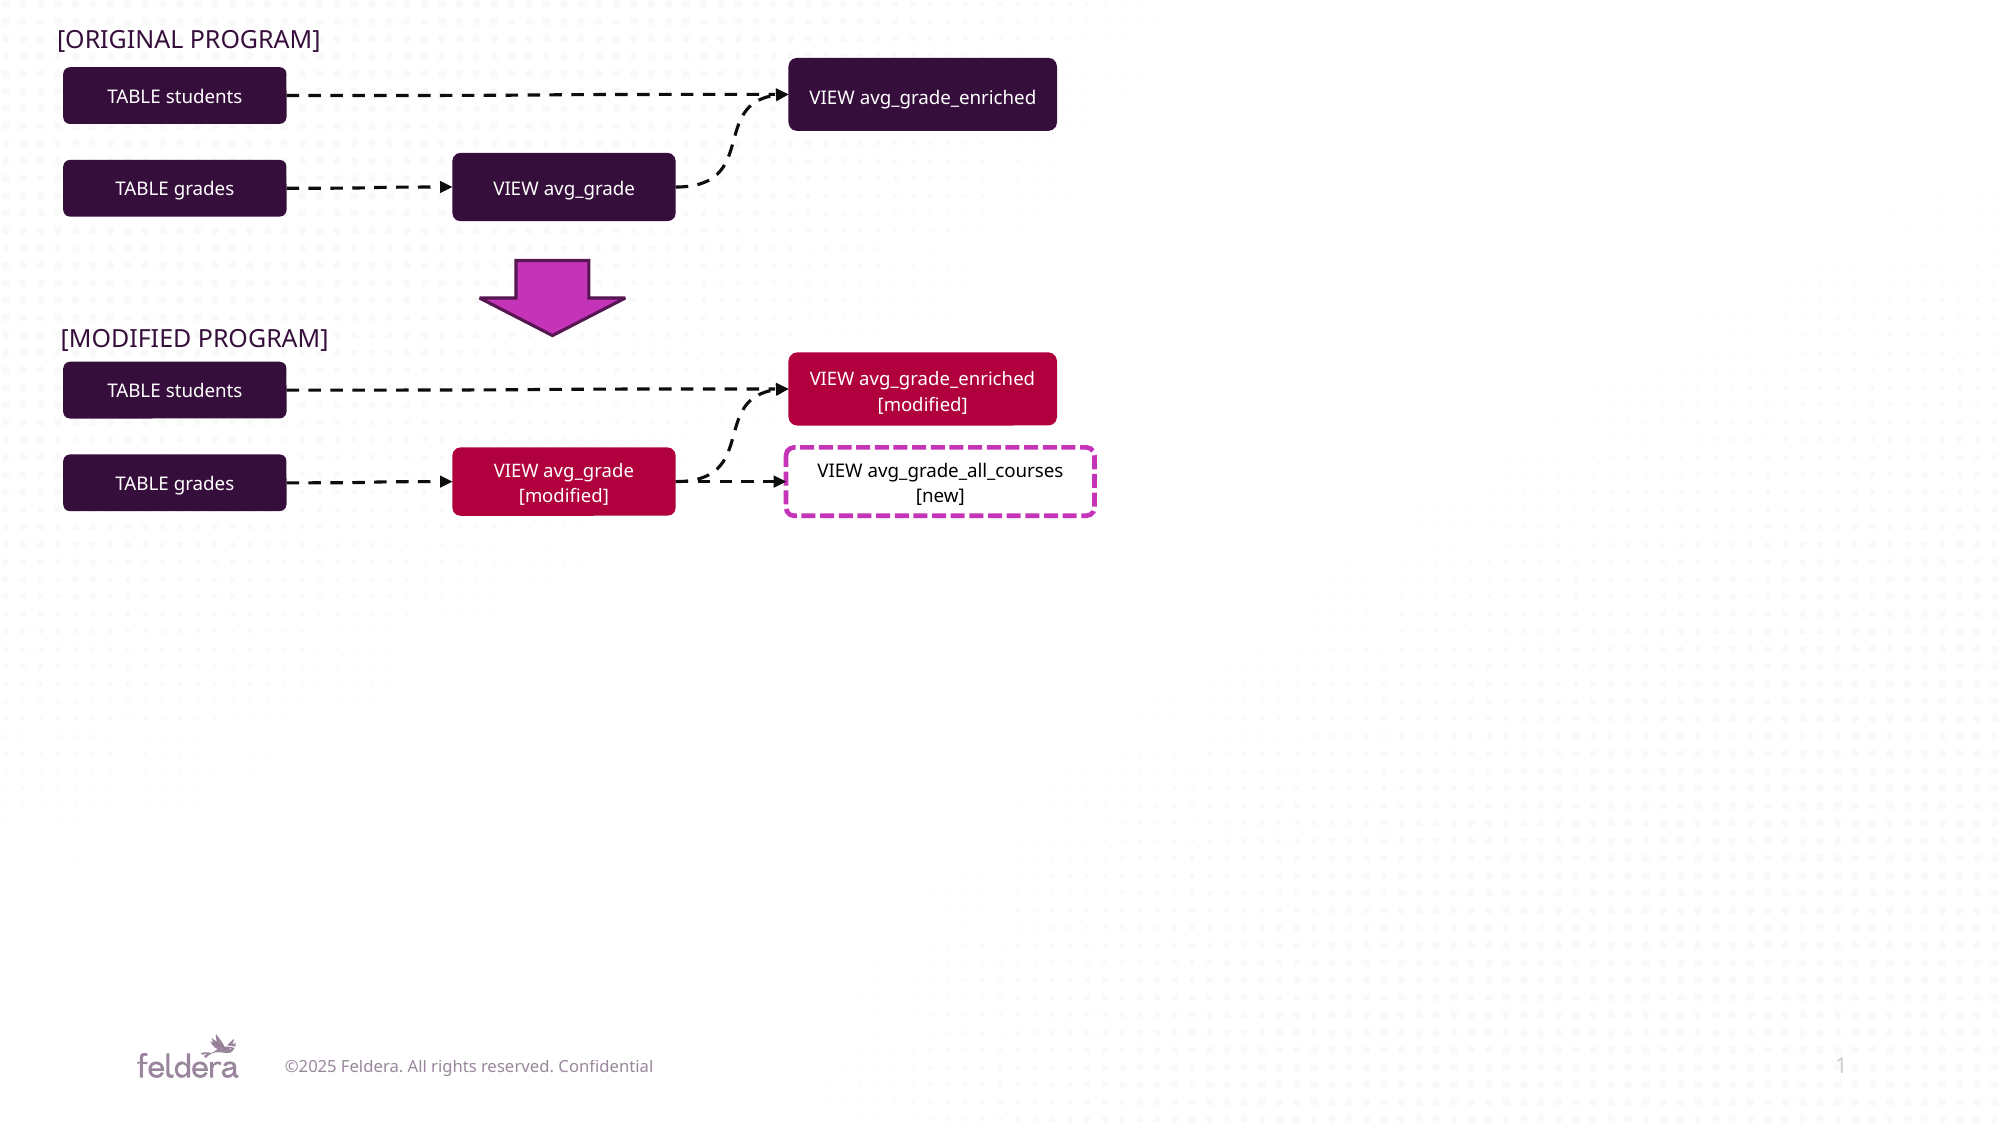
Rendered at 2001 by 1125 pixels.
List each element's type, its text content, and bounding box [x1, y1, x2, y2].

slide_number 1 [1732, 1036, 1863, 1097]
text_box VIEW avg_grade_enriched [modified] [786, 350, 1059, 428]
text_box [MODIFIED PROGRAM] [45, 314, 353, 360]
text_box [ORIGINAL PROGRAM] [42, 16, 336, 61]
text_box TABLE students [61, 360, 289, 421]
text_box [285, 93, 789, 97]
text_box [675, 97, 789, 188]
text_box VIEW avg_grade_all_courses [new] [784, 445, 1097, 518]
text_box VIEW avg_grade [450, 151, 678, 223]
text_box [478, 258, 626, 338]
text_box VIEW avg_grade_enriched [786, 56, 1059, 133]
text_box TABLE students [61, 65, 289, 126]
text_box TABLE grades [61, 158, 289, 219]
text_box TABLE grades [61, 452, 289, 513]
text_box VIEW avg_grade [modified] [450, 445, 678, 518]
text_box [675, 391, 789, 483]
